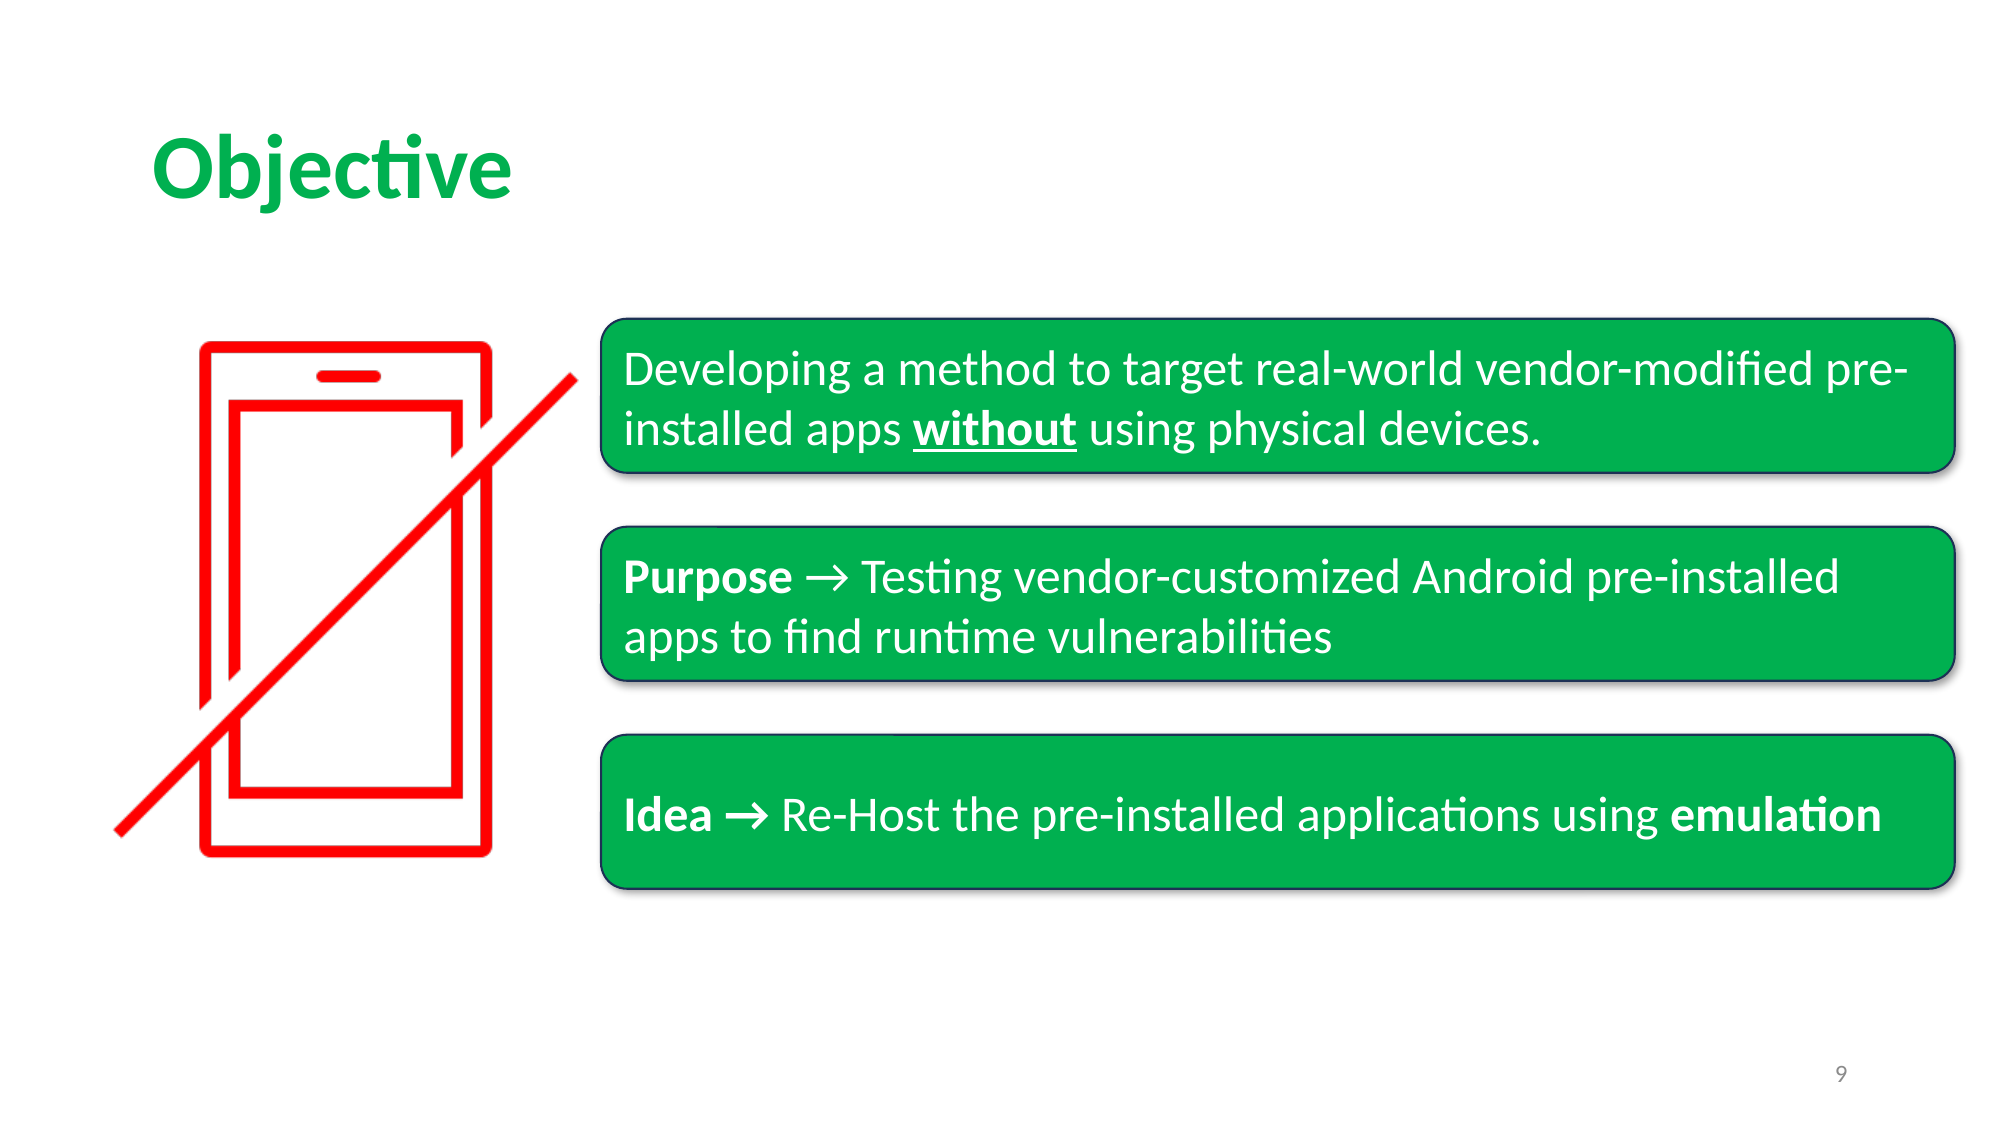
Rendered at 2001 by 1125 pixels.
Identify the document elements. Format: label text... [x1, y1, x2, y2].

text_box Purpose → Testing vendor-customized Android pre-installed apps to find runtime vulnerabilities [627, 525, 1956, 682]
slide_number 10 [1412, 1042, 1863, 1103]
text_box Idea → Re-Host the pre-installed applications using emulation [606, 733, 1956, 890]
text_box Developing a method to target real-world vendor-modified pre-installed apps without using physical devices. [622, 317, 1956, 474]
picture [65, 318, 627, 881]
title Objective [137, 59, 1863, 278]
